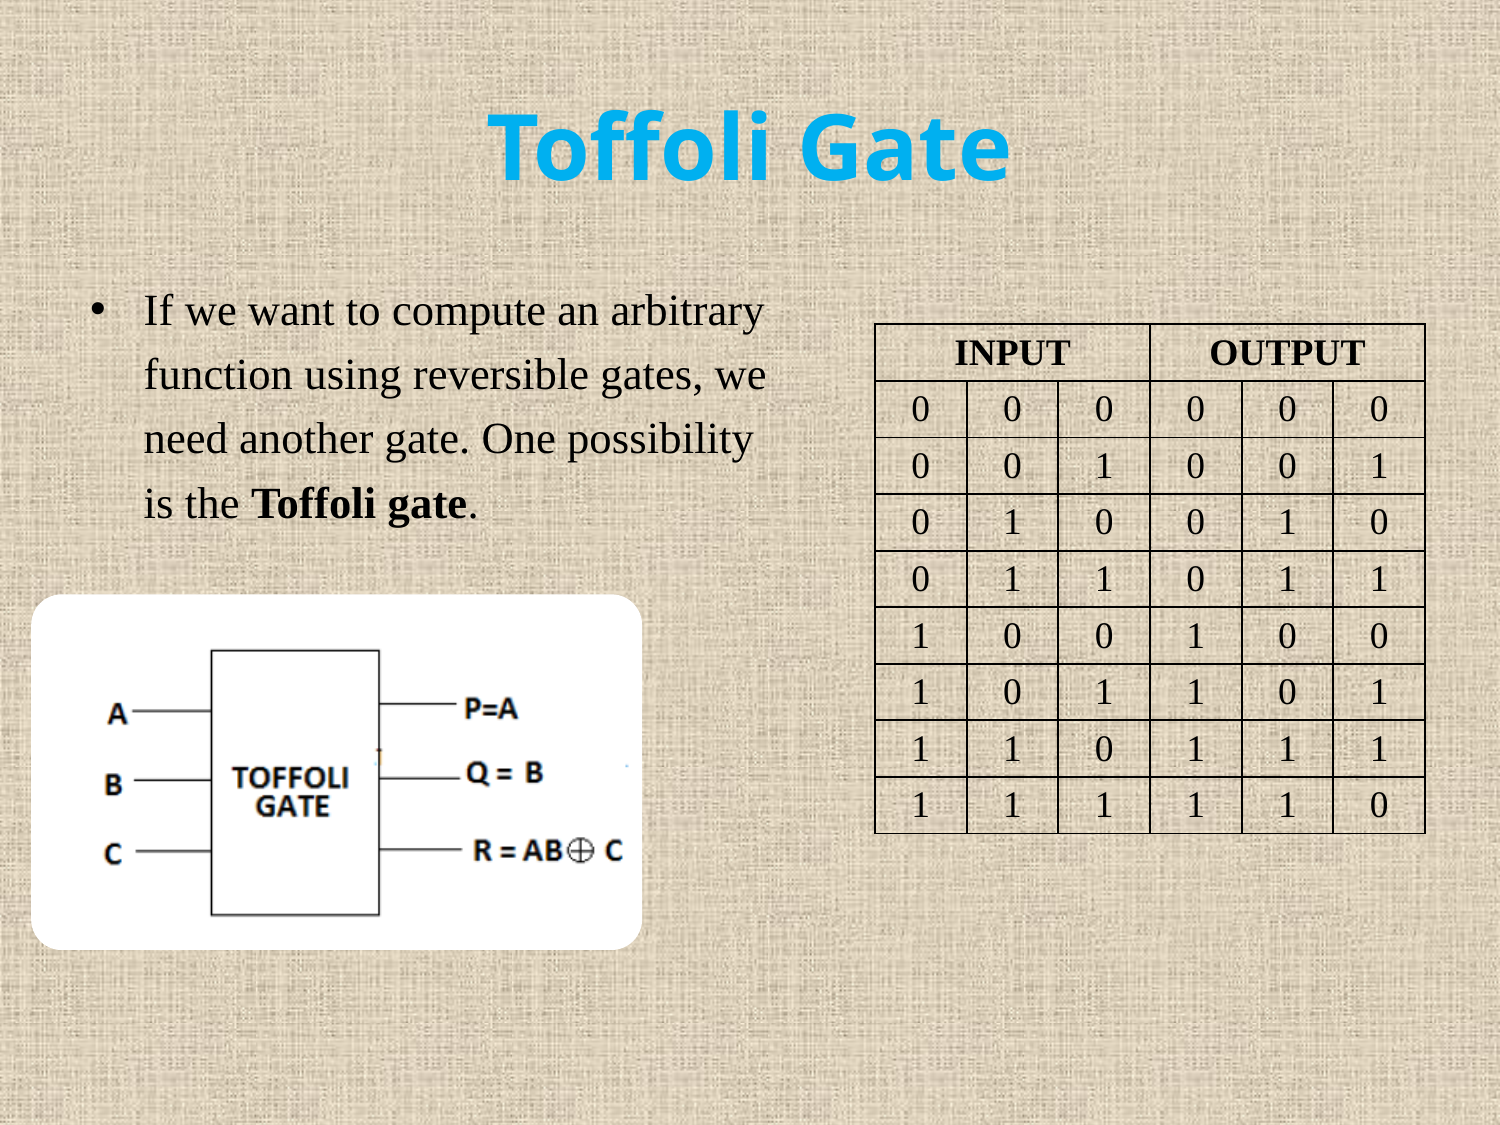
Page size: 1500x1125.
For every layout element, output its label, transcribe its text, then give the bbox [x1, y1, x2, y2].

table_cell 1 [1151, 778, 1241, 833]
table_cell 1 [968, 552, 1057, 606]
table_cell 1 [1334, 552, 1424, 606]
table_cell 1 [1243, 495, 1332, 550]
table_cell 1 [1243, 721, 1332, 776]
table_header OUTPUT [1151, 325, 1424, 380]
table_cell 0 [1151, 495, 1241, 550]
table_cell 0 [1151, 438, 1241, 493]
table_cell 0 [968, 438, 1057, 493]
table_cell 0 [1151, 552, 1241, 606]
table_cell 0 [1243, 382, 1332, 437]
picture [0, 0, 1500, 1125]
table_cell 0 [876, 495, 966, 550]
table_cell 0 [1151, 382, 1241, 437]
table_cell 0 [1243, 438, 1332, 493]
table_cell 1 [1151, 608, 1241, 663]
table_cell 1 [1334, 438, 1424, 493]
table_cell 0 [876, 552, 966, 606]
list If we want to compute an arbitrary function using reversible gates, we need another gate. One possibility is the Toffoli gate. [75, 262, 788, 538]
table_cell 1 [968, 778, 1057, 833]
table_cell 1 [968, 721, 1057, 776]
table_cell 0 [1059, 382, 1149, 437]
table_cell 0 [1334, 608, 1424, 663]
table_cell 0 [1334, 495, 1424, 550]
table_cell 0 [1059, 721, 1149, 776]
table_cell 0 [1334, 382, 1424, 437]
table_cell 1 [876, 608, 966, 663]
table_cell 0 [1059, 608, 1149, 663]
table_cell 1 [1243, 552, 1332, 606]
title Toffoli Gate [75, 50, 1425, 238]
table_cell 0 [1059, 495, 1149, 550]
table_cell 0 [968, 382, 1057, 437]
table_cell 1 [1151, 665, 1241, 719]
table_cell 1 [876, 721, 966, 776]
table_cell 1 [1151, 721, 1241, 776]
table_header INPUT [876, 325, 1149, 380]
table_cell 0 [1334, 778, 1424, 833]
table_cell 1 [1059, 778, 1149, 833]
table_cell 1 [1059, 438, 1149, 493]
table_cell 0 [1243, 665, 1332, 719]
table_cell 1 [1059, 552, 1149, 606]
table_cell 0 [1243, 608, 1332, 663]
table_cell 1 [1334, 665, 1424, 719]
table_cell 1 [1334, 721, 1424, 776]
table_cell 1 [968, 495, 1057, 550]
table_cell 1 [1243, 778, 1332, 833]
table_cell 1 [876, 665, 966, 719]
table_cell 1 [1059, 665, 1149, 719]
table_cell 0 [876, 438, 966, 493]
table_cell 0 [968, 665, 1057, 719]
table_cell 0 [968, 608, 1057, 663]
table_cell 0 [876, 382, 966, 437]
table_cell 1 [876, 778, 966, 833]
